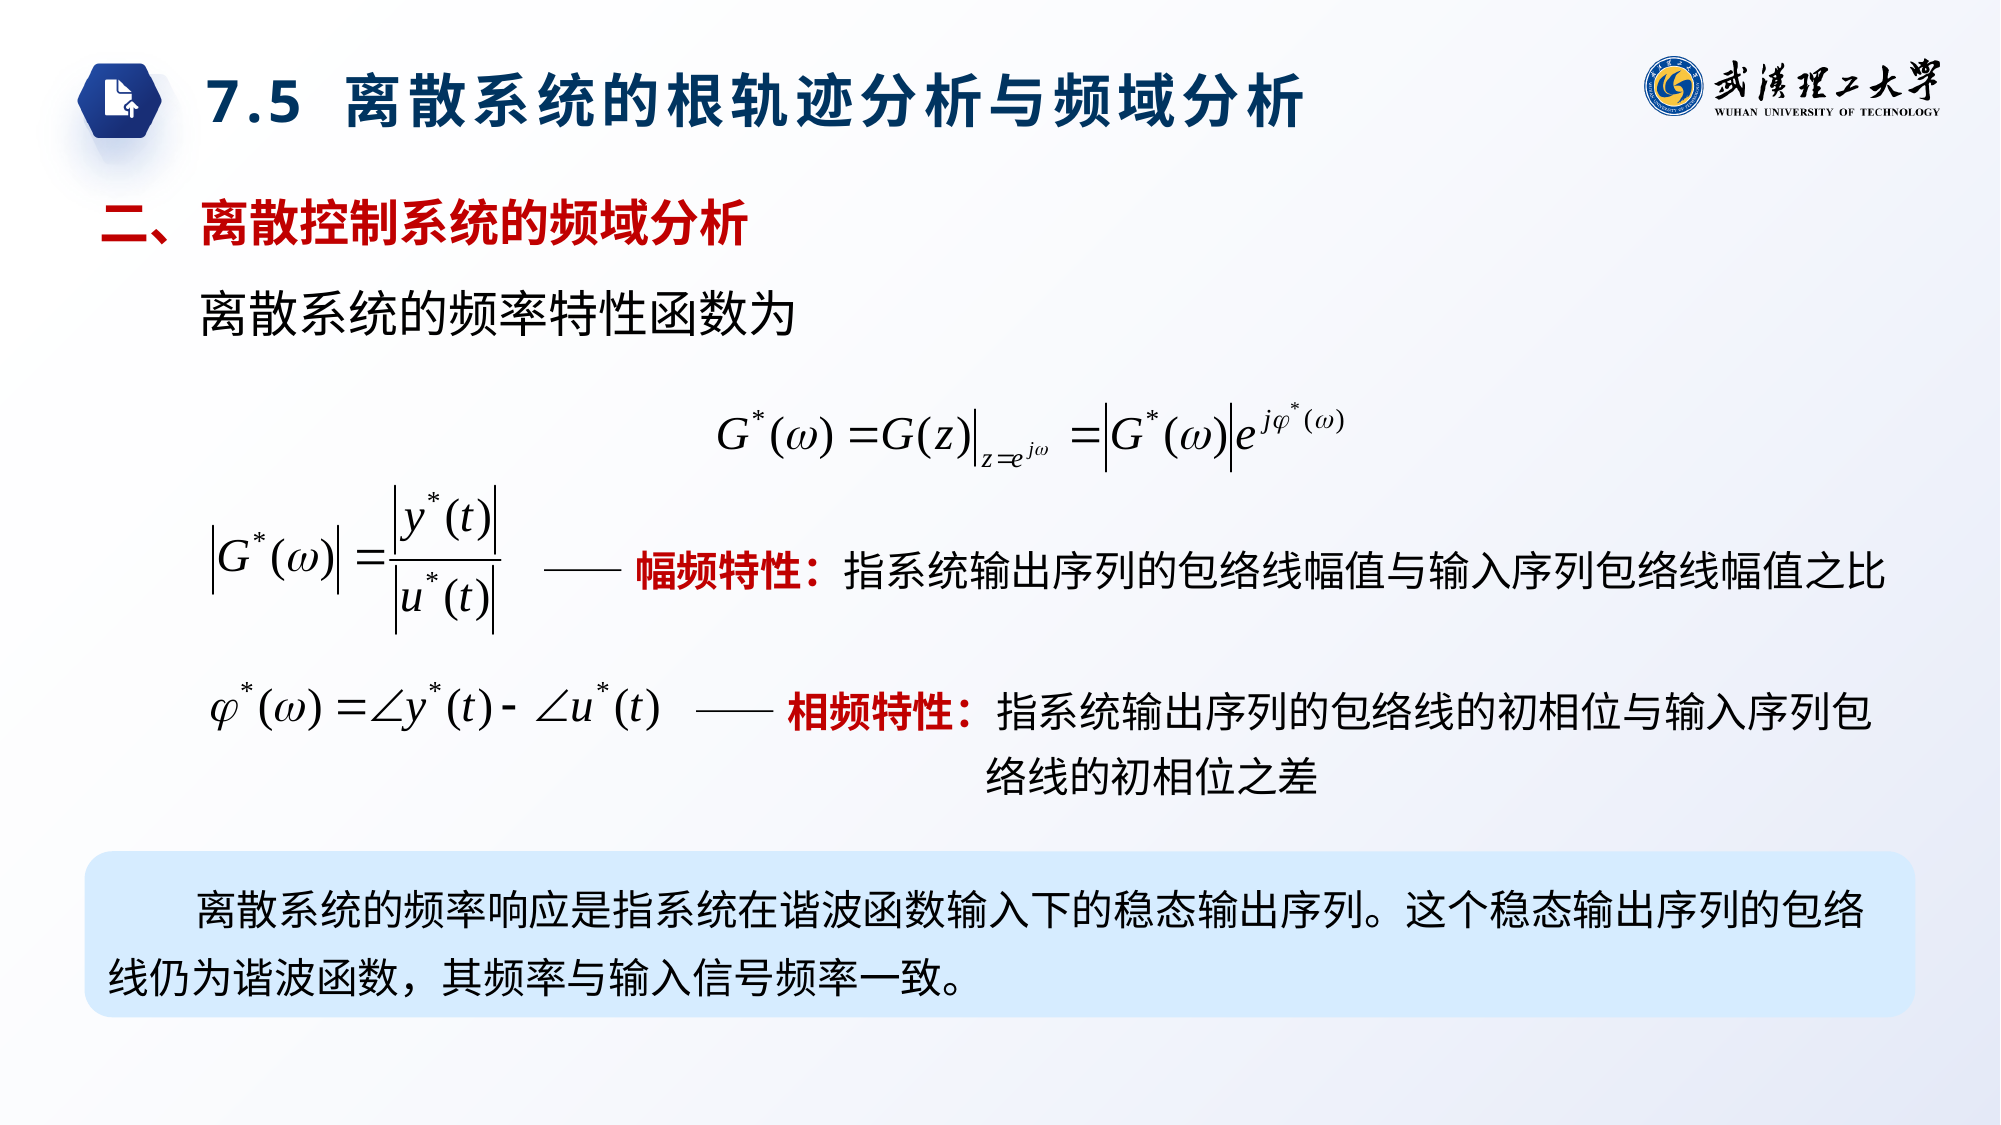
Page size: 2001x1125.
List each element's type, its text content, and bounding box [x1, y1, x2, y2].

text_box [709, 390, 1353, 481]
text_box 离散系统的频率响应是指系统在谐波函数输入下的稳态输出序列。这个稳态输出序列的包络线仍为谐波函数，其频率与输入信号频率一致。 [84, 851, 1916, 1018]
text_box ——幅频特性：指系统输出序列的包络线幅值与输入序列包络线幅值之比 [527, 521, 1916, 602]
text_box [204, 477, 510, 643]
text_box ——相频特性：指系统输出序列的包络线的初相位与输入序列包络线的初相位之差 [679, 662, 1916, 808]
list 7.5 离散系统的根轨迹分析与频域分析 [191, 56, 1624, 143]
text_box 二、离散控制系统的频域分析 [84, 184, 798, 259]
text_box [204, 670, 671, 742]
picture [0, 0, 2000, 1125]
text_box 离散系统的频率特性函数为 [183, 274, 887, 350]
